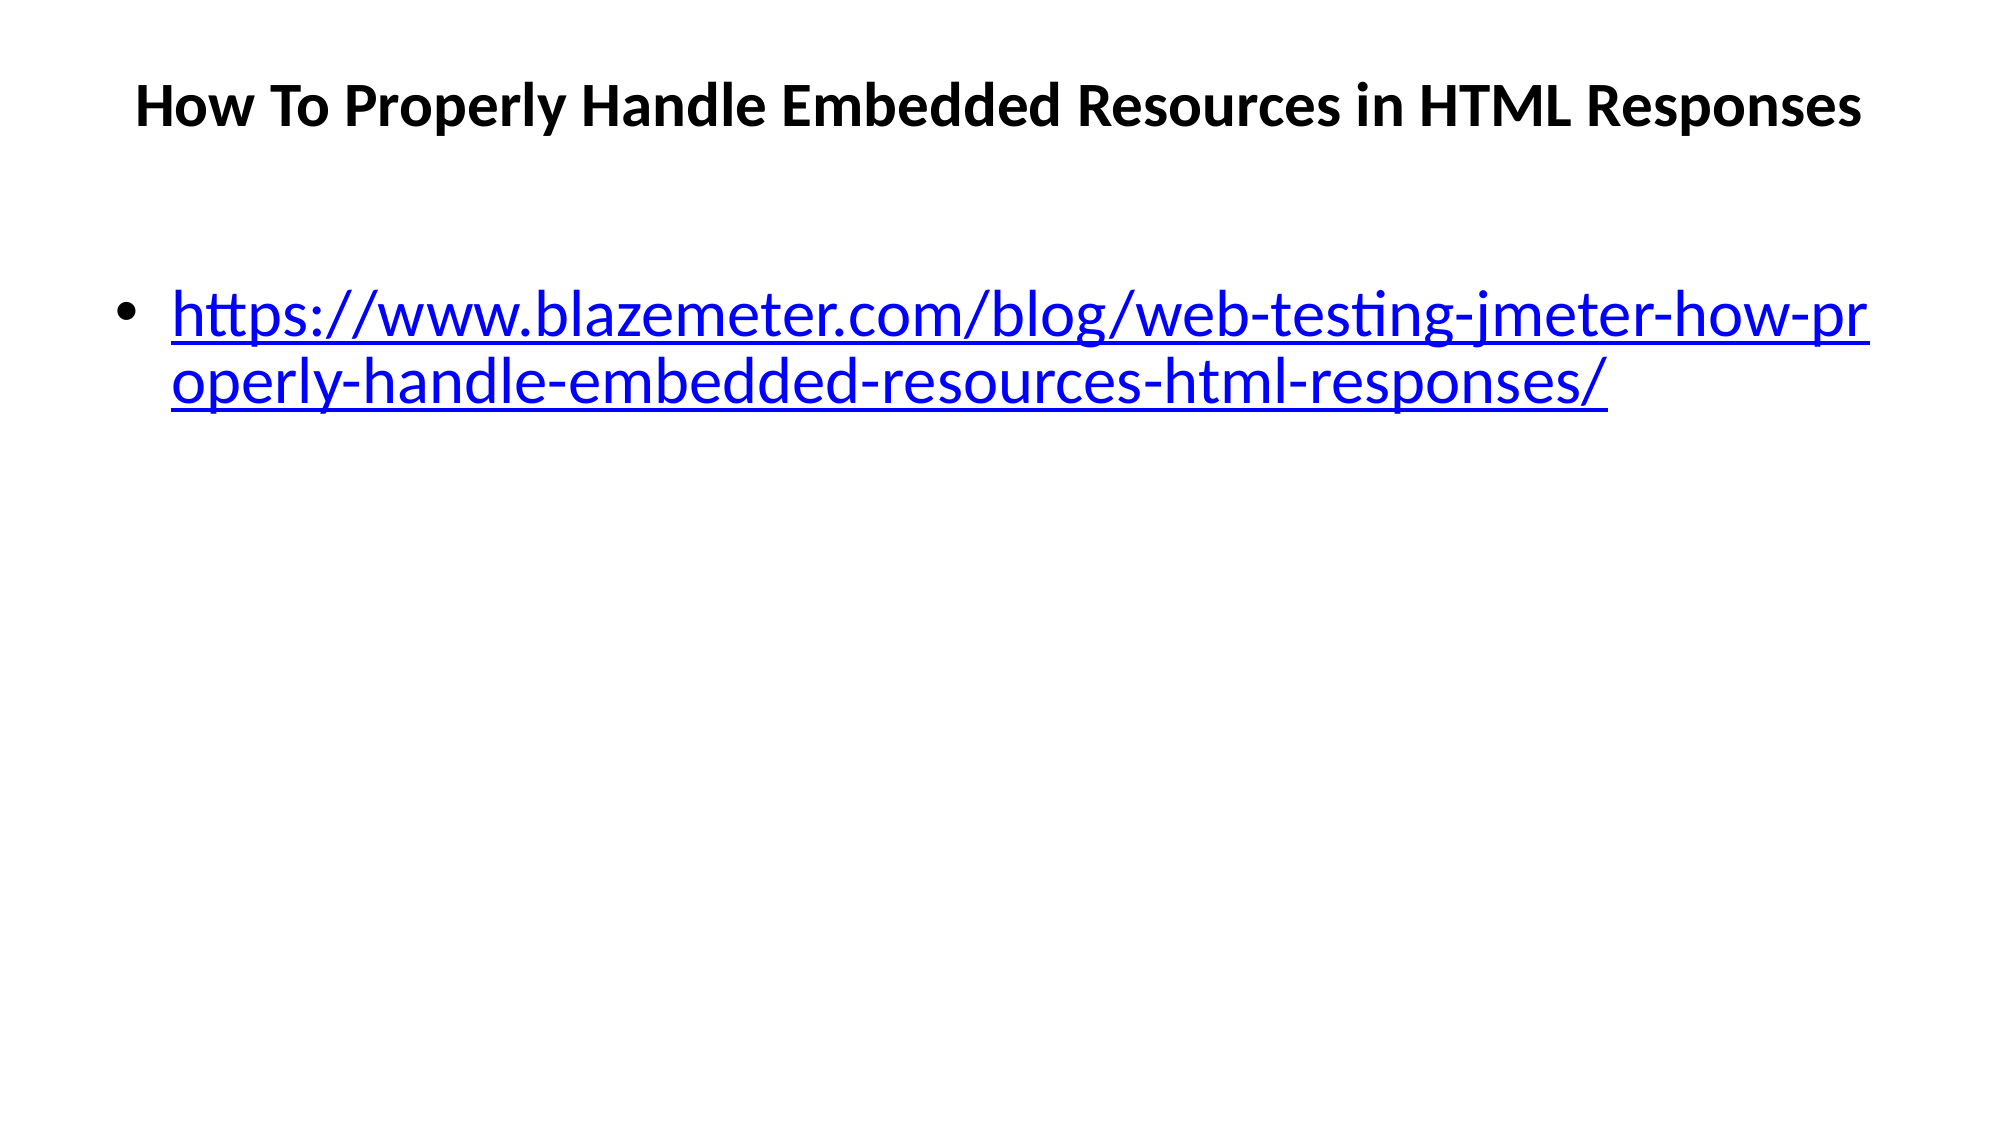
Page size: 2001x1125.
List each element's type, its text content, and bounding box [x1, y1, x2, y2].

list https://www.blazemeter.com/blog/web-testing-jmeter-how-properly-handle-embedded-resources-html-responses/ [99, 262, 1900, 1005]
title How To Properly Handle Embedded Resources in HTML Responses [99, 45, 1900, 233]
